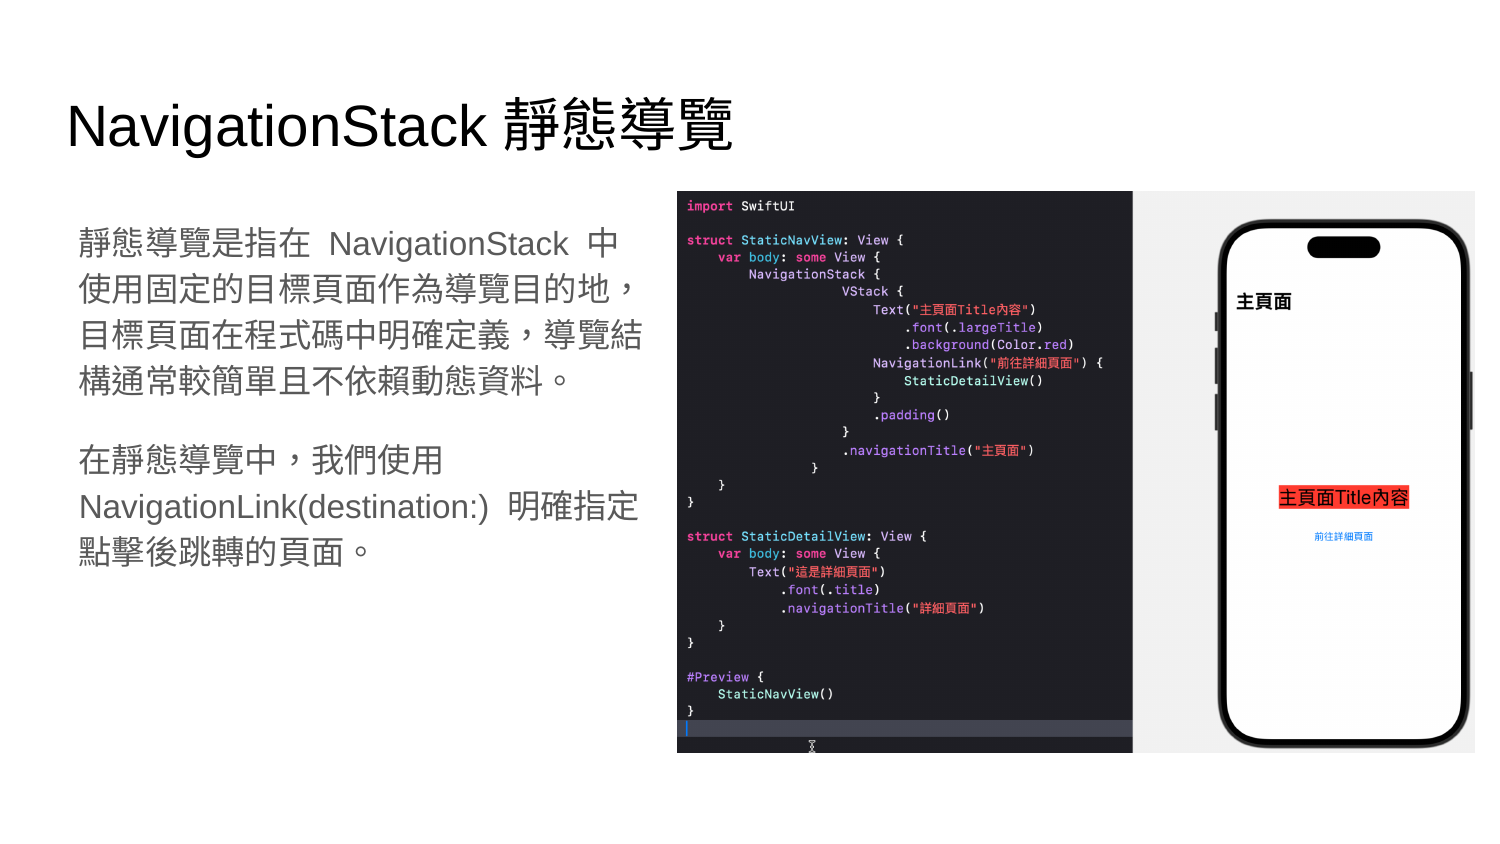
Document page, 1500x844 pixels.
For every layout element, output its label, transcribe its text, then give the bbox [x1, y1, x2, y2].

title NavigationStack靜態導覽 [51, 72, 1449, 167]
list 靜態導覽是指在 NavigationStack 中使用固定的目標頁面作為導覽目的地，目標頁面在程式碼中明確定義，導覽結構通常較簡單且不依賴動態資料。 在靜態導覽中，我們使用NavigationLink(destination:) 明確指定點擊後跳轉的頁面。 [63, 201, 666, 762]
picture [677, 191, 1476, 753]
